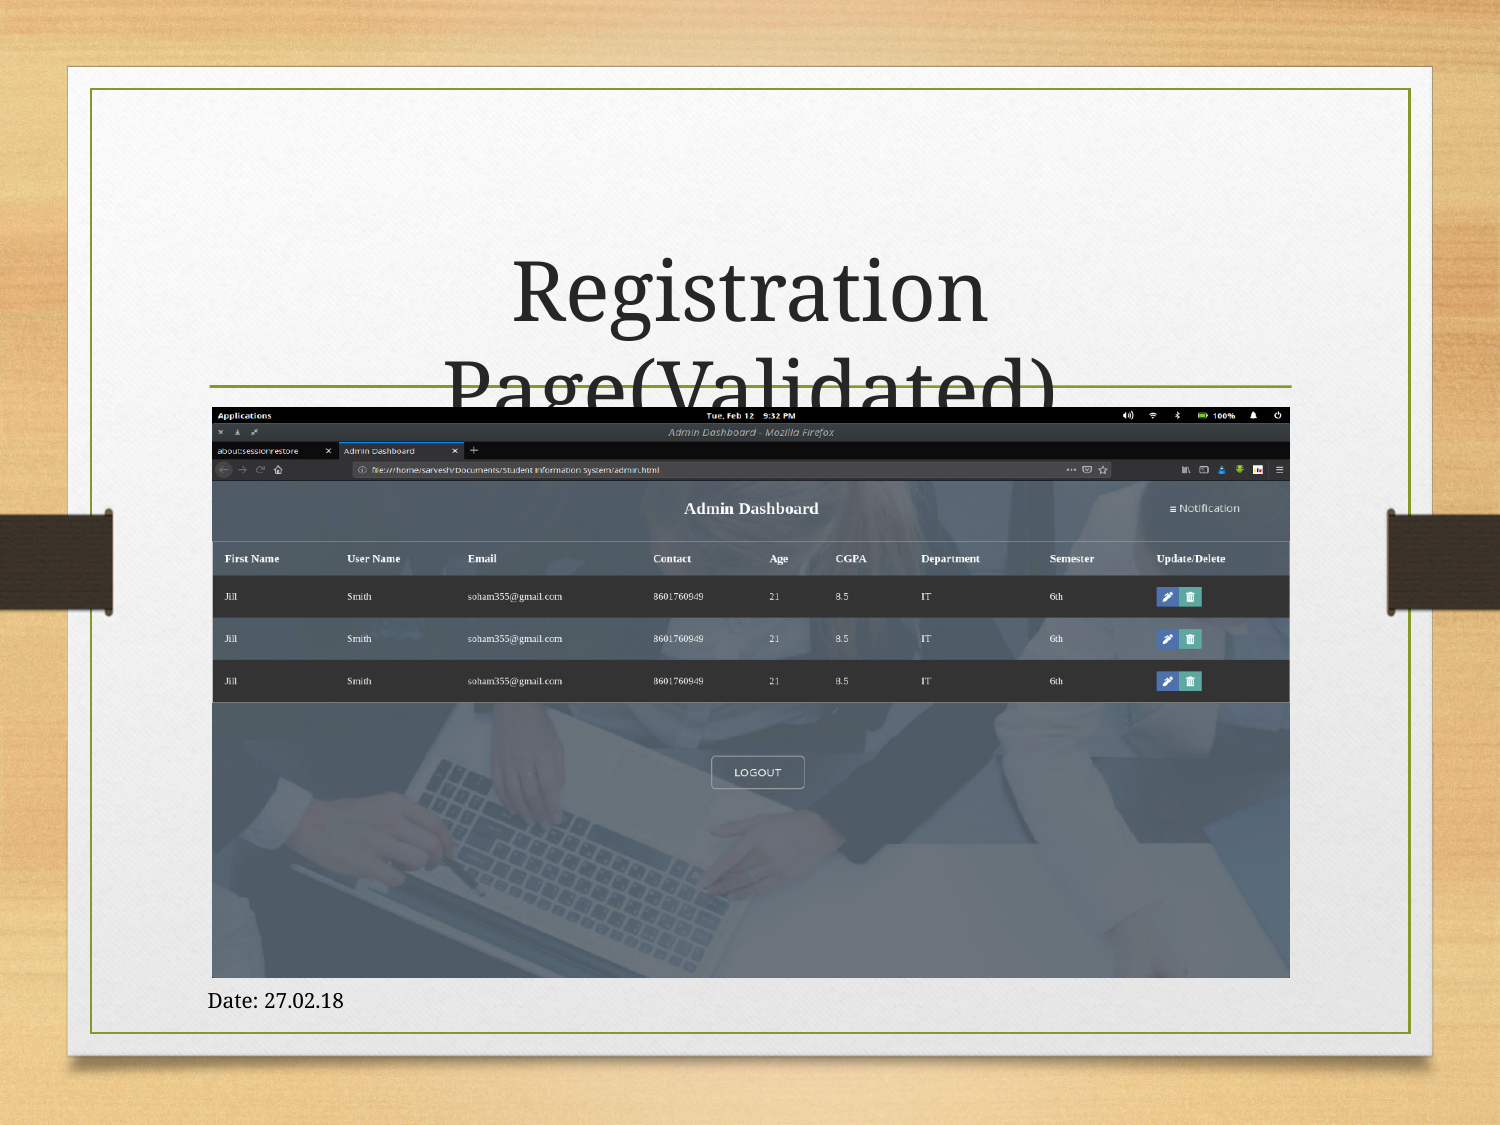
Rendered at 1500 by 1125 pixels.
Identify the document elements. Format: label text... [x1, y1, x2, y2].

text_box Registration Page(Validated) [193, 231, 1309, 446]
picture [0, 0, 1500, 1125]
text_box Date: 27.02.18 [192, 977, 1031, 1024]
